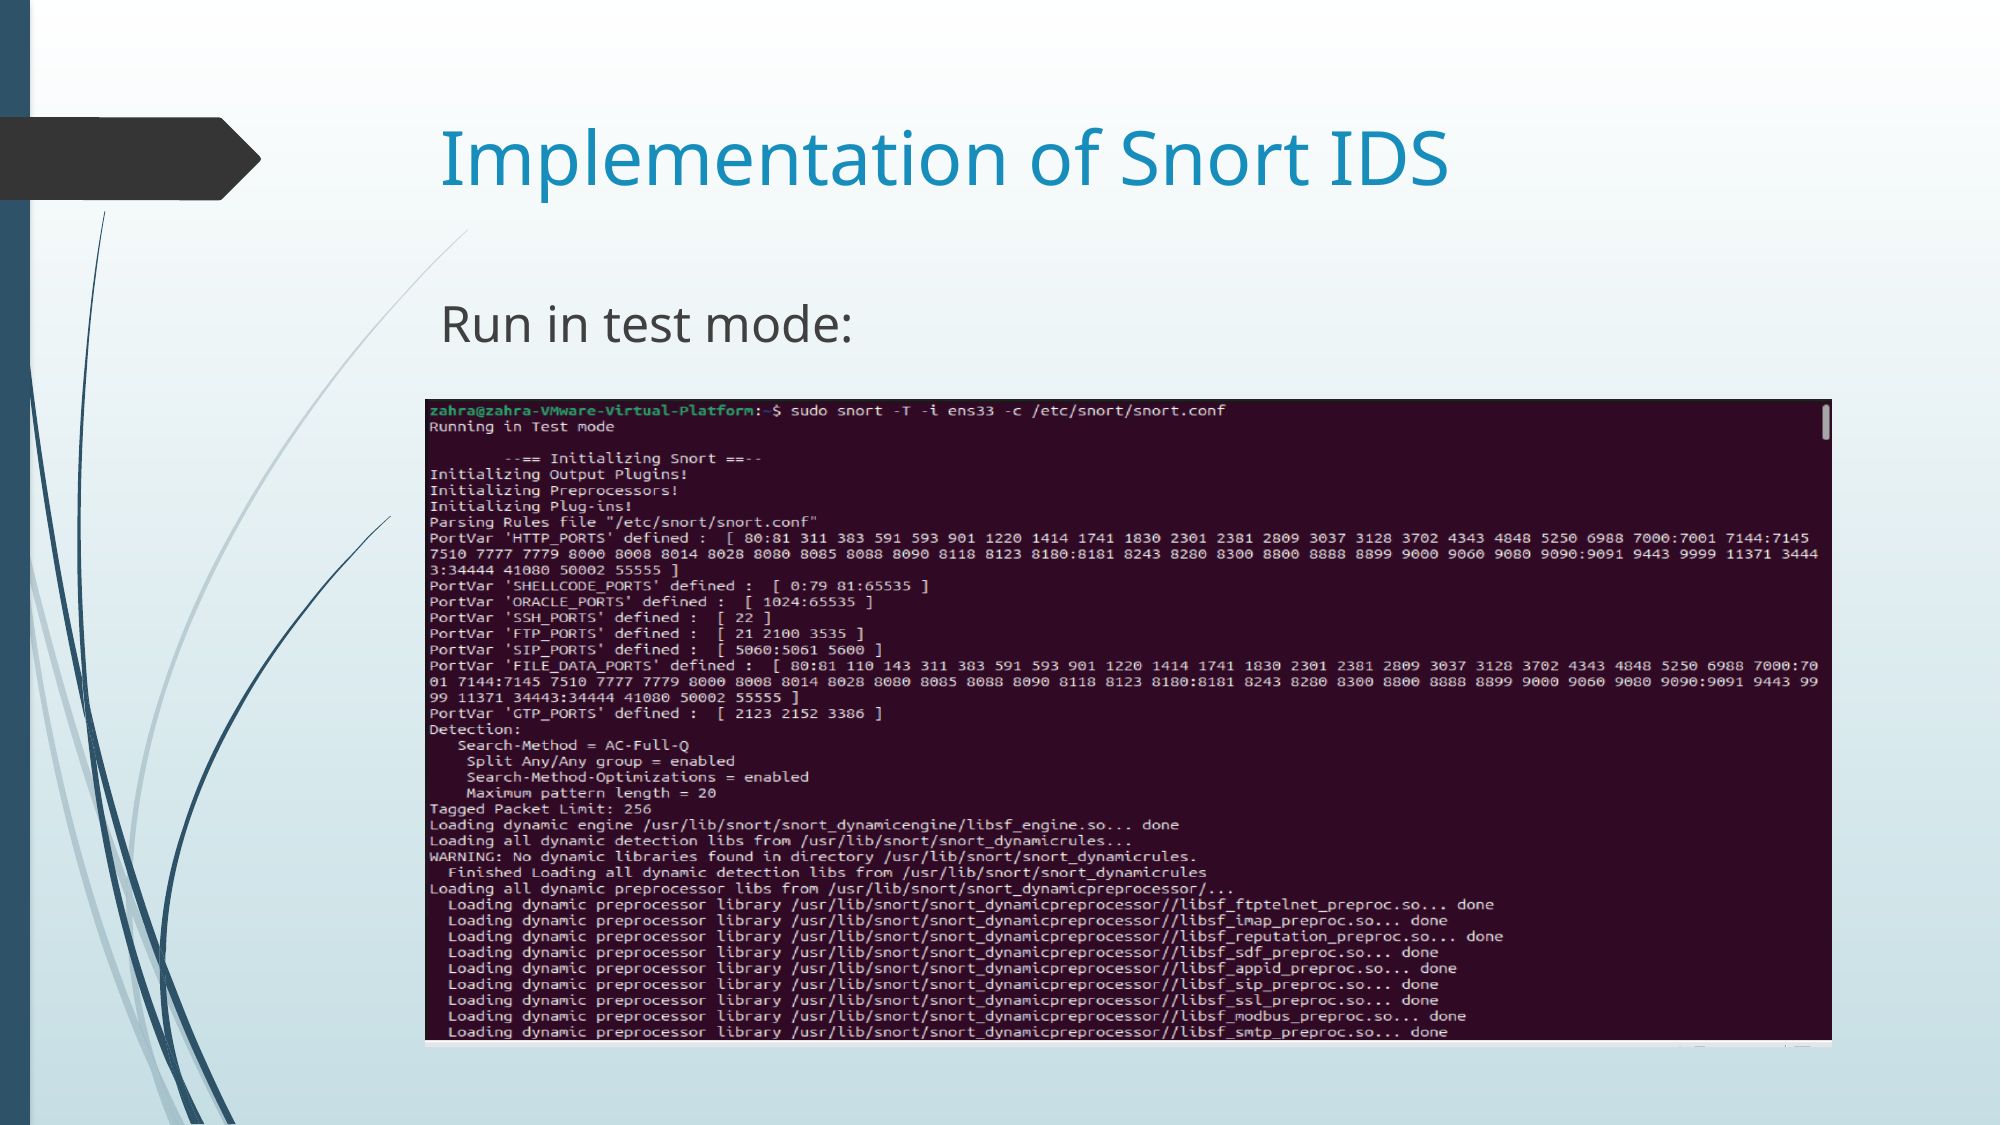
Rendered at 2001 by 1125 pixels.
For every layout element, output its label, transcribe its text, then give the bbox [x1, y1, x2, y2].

list Run in test mode: [425, 265, 1775, 360]
title Implementation of Snort IDS [425, 102, 1888, 313]
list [425, 398, 1832, 1048]
